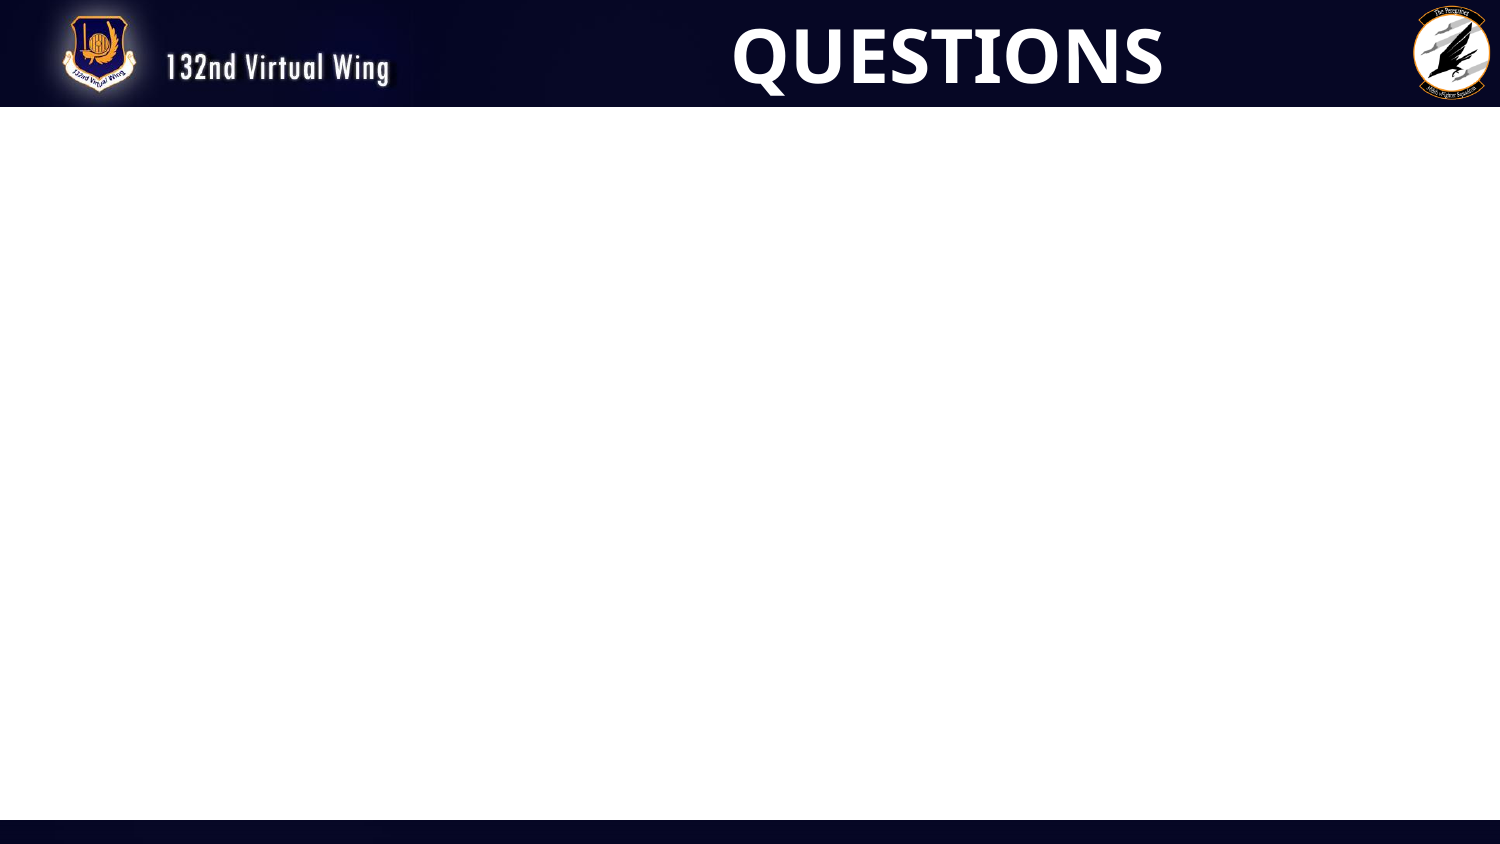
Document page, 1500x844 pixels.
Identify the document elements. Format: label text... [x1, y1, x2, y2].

text_box QUESTIONS [395, 0, 1500, 107]
picture [0, 820, 1500, 844]
picture [0, 0, 395, 107]
